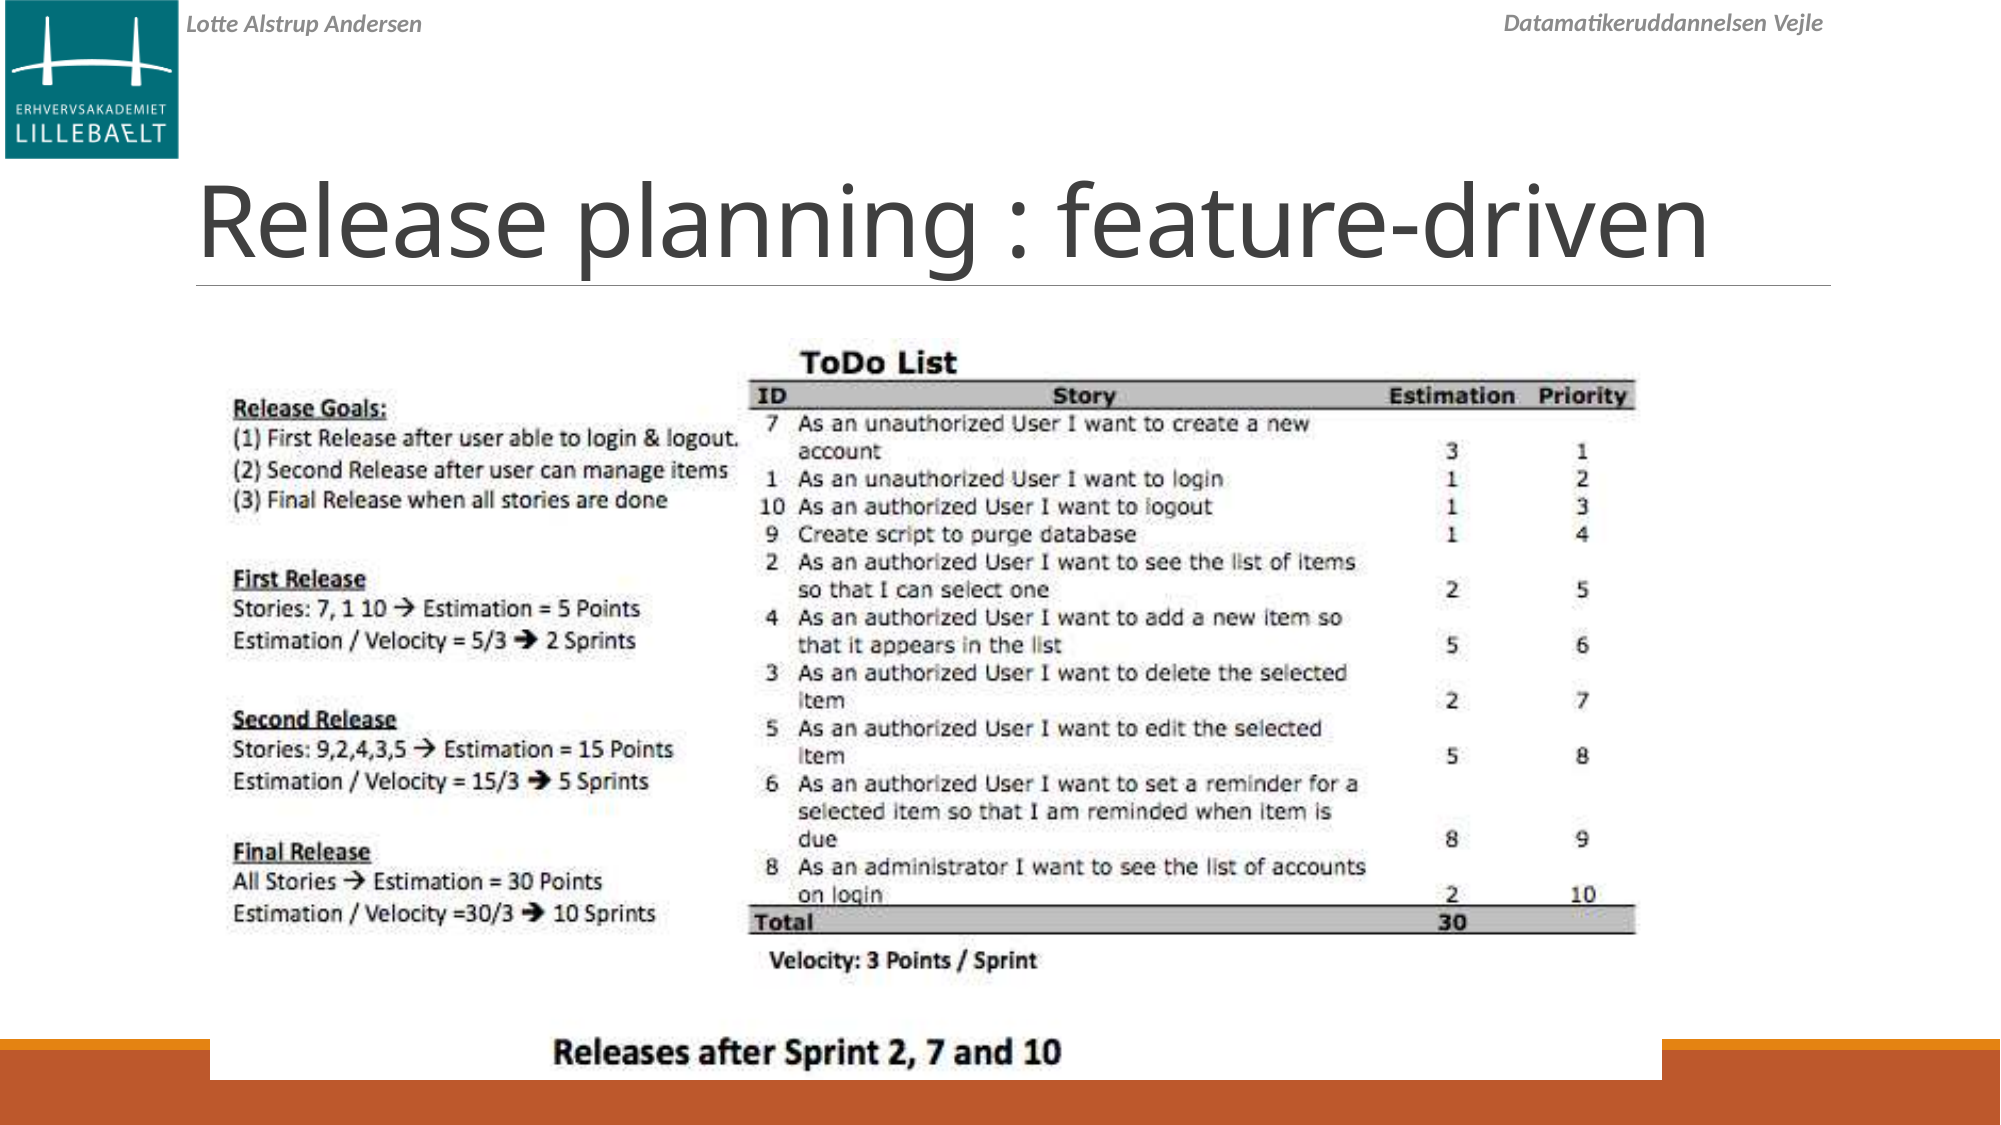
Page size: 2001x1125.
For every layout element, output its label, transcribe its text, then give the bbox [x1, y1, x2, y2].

picture [4, 0, 180, 160]
picture [209, 337, 1663, 1080]
title Release planning : feature-driven [180, 47, 1830, 285]
